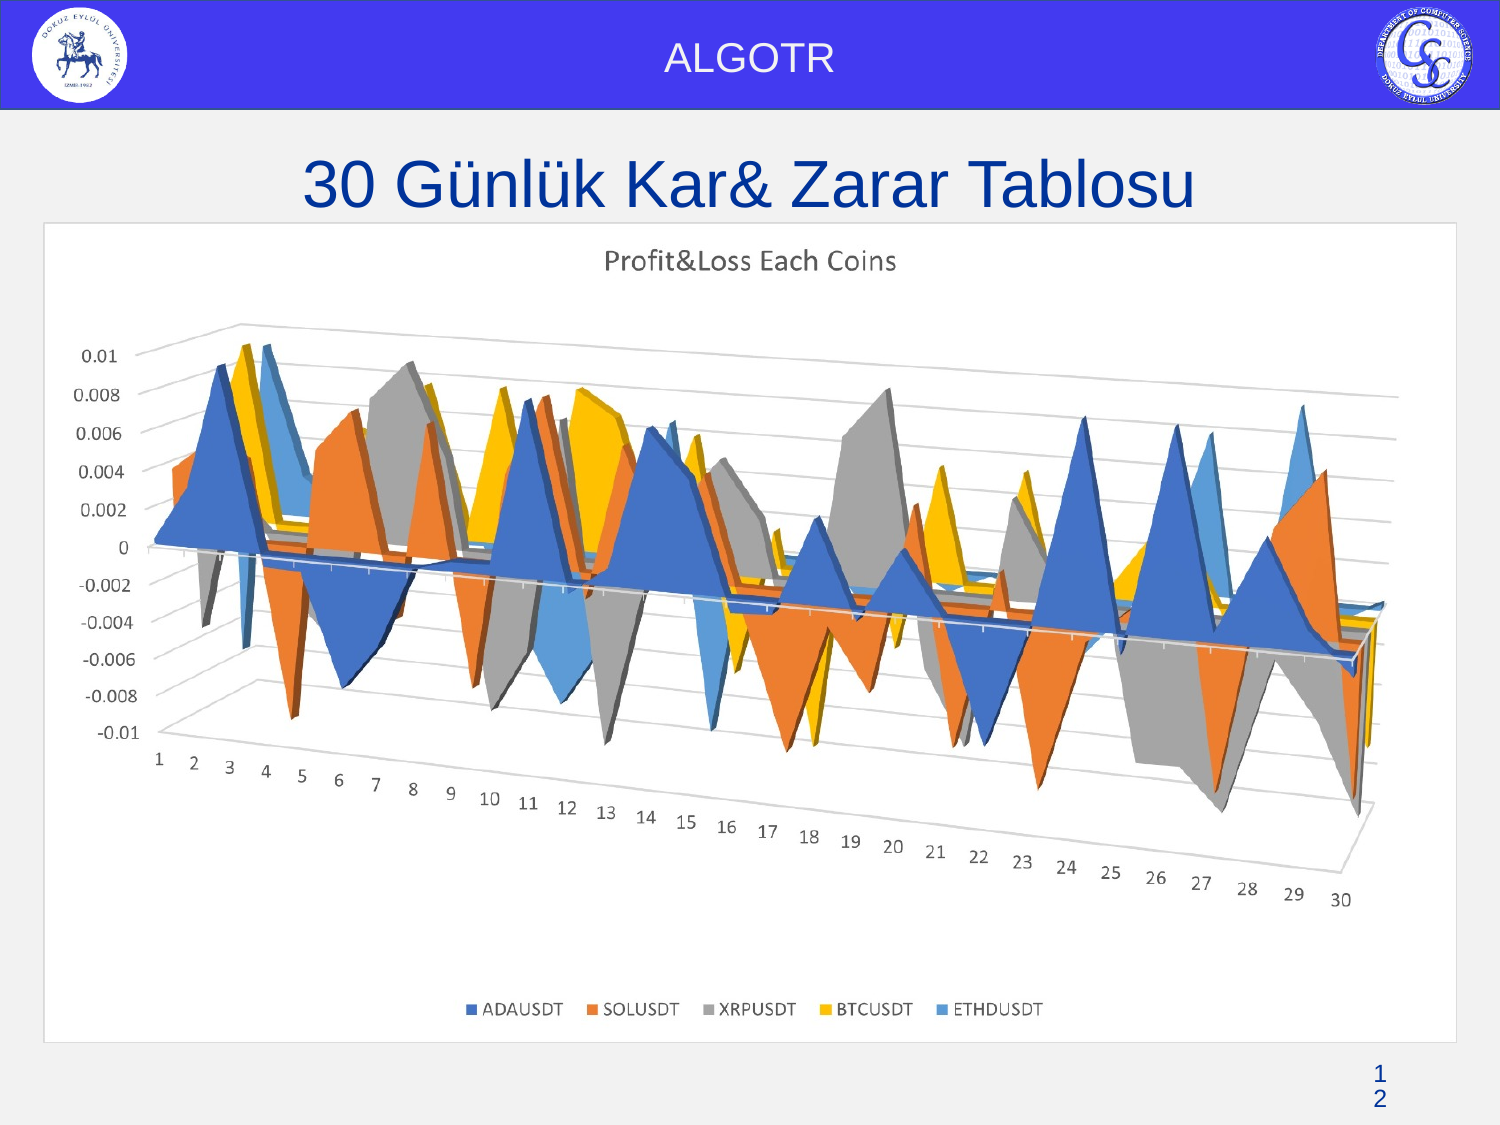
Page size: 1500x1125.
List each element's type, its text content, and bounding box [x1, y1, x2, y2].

picture [43, 222, 1457, 1043]
text_box ALGOTR [307, 23, 1193, 89]
title 30 Günlük Kar& Zarar Tablosu [102, 112, 1398, 222]
picture [23, 3, 137, 113]
picture [1369, 3, 1479, 108]
slide_number 12 [1365, 1050, 1398, 1095]
